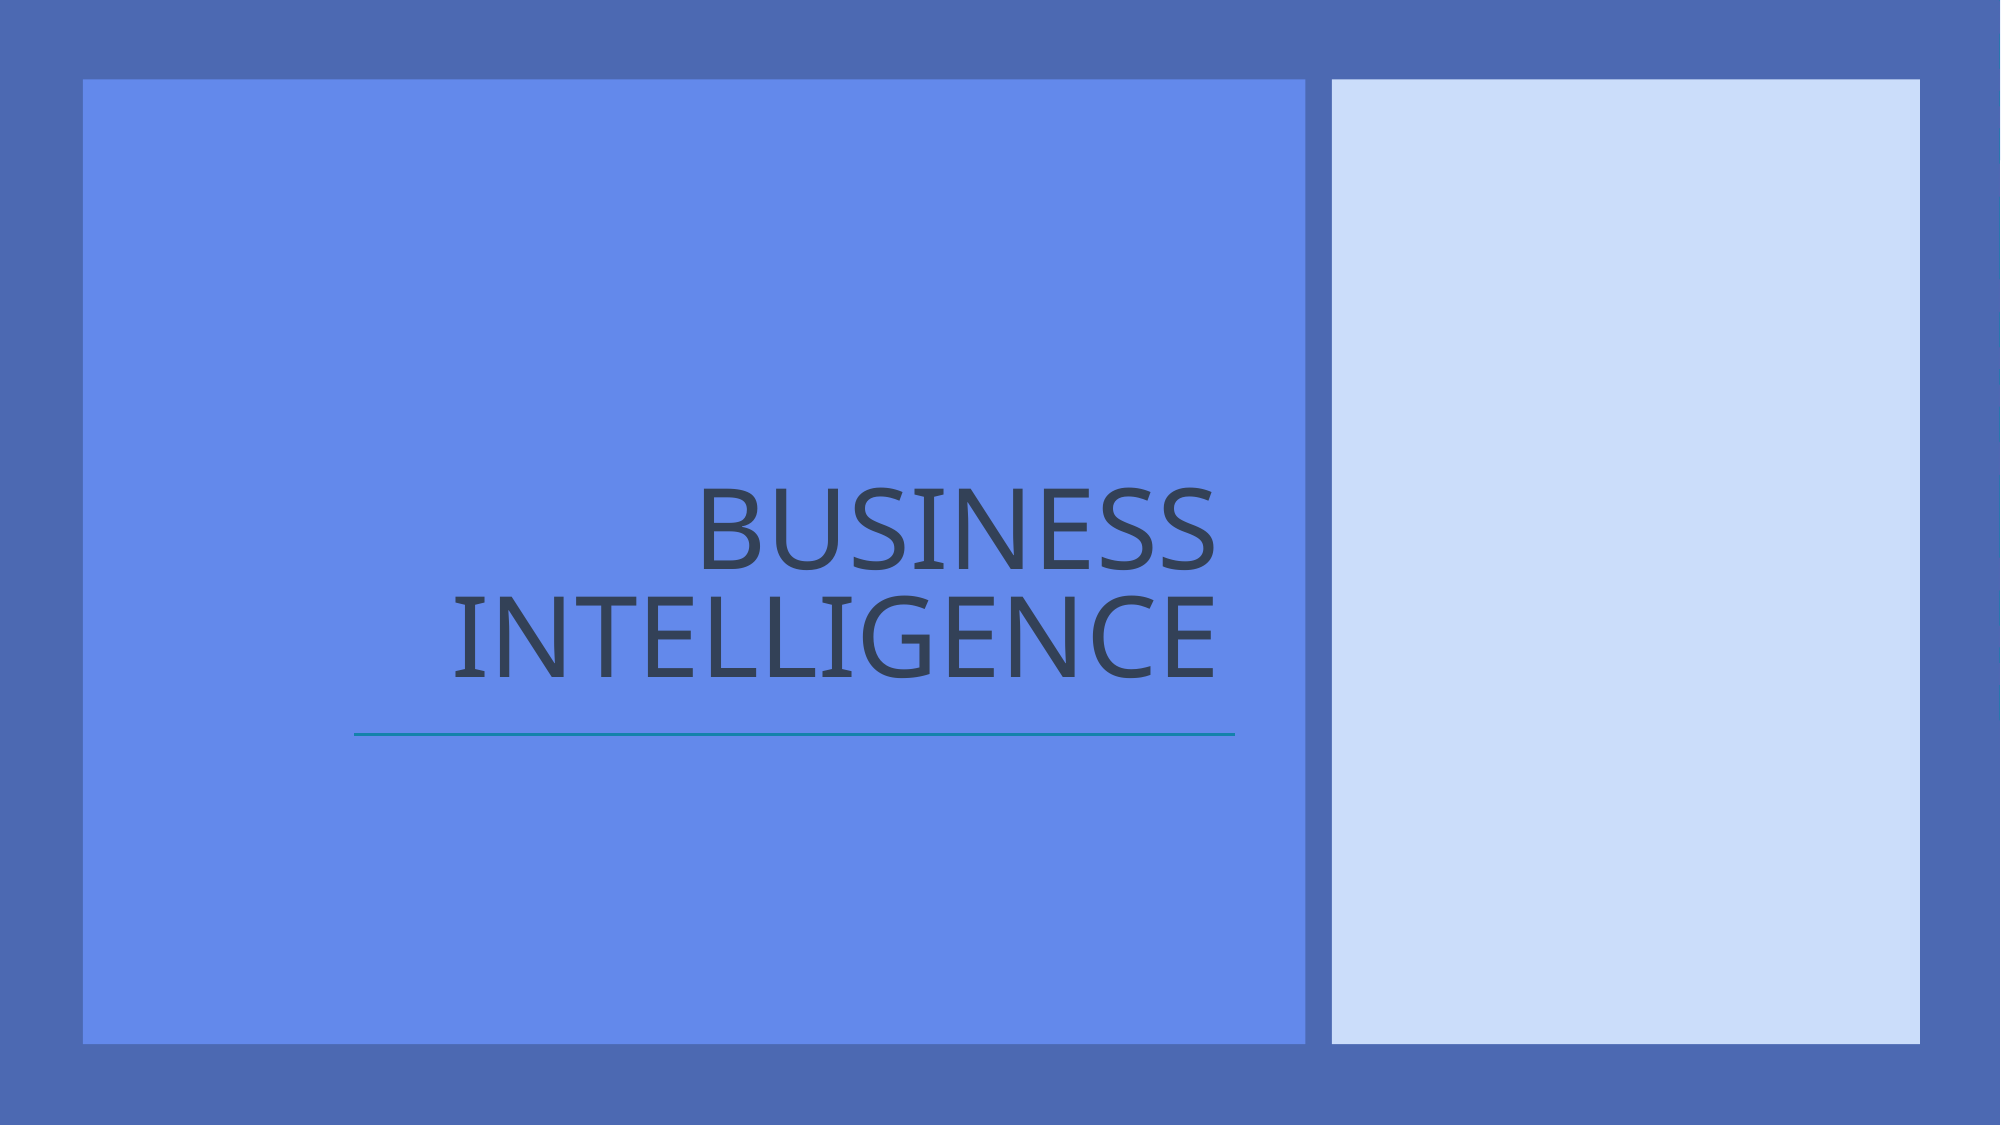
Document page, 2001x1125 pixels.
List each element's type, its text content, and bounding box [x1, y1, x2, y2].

title BUSINESS INTELLIGENCE [162, 160, 1236, 707]
text_box [0, 0, 2000, 1125]
text_box [82, 79, 1306, 1045]
text_box [1331, 79, 1920, 1045]
